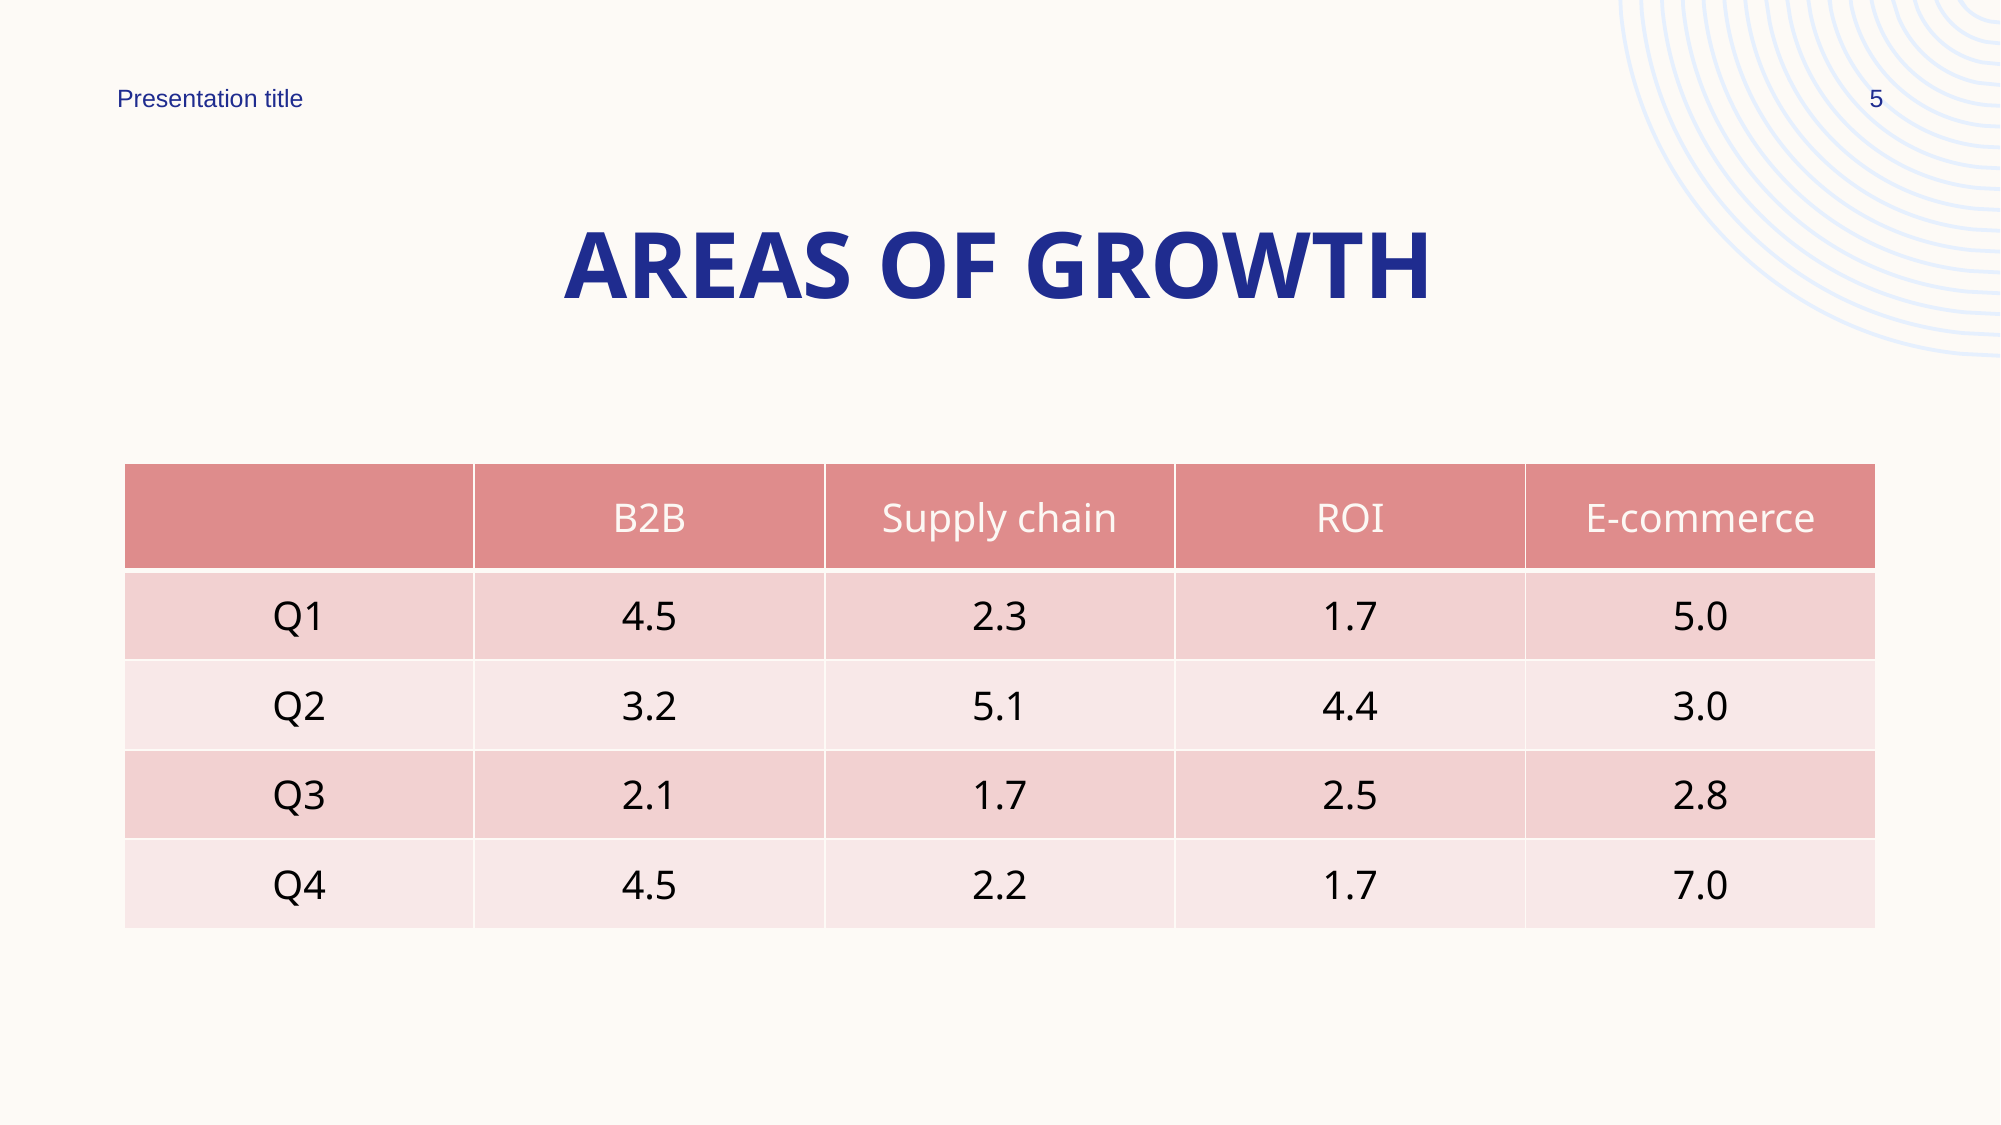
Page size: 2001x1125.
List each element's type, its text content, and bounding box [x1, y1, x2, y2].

table_cell Q2 [125, 661, 473, 749]
table_cell Q4 [125, 840, 473, 928]
slide_number 5 [1795, 75, 1958, 120]
table_cell 2.8 [1526, 751, 1875, 838]
table_header ROI [1176, 464, 1525, 568]
table_cell 7.0 [1526, 840, 1875, 928]
table_cell Q3 [125, 751, 473, 838]
table_cell 3.0 [1526, 661, 1875, 749]
table_cell 4.5 [475, 840, 824, 928]
table_cell Q1 [125, 573, 473, 659]
table_cell 4.5 [475, 573, 824, 659]
table_cell 5.0 [1526, 573, 1875, 659]
table_cell 1.7 [1176, 573, 1525, 659]
table_header E-commerce [1526, 464, 1875, 568]
table_cell 3.2 [475, 661, 824, 749]
table_cell 2.2 [826, 840, 1174, 928]
table_cell 1.7 [1176, 840, 1525, 928]
table_header [125, 464, 473, 568]
table_header Supply chain [826, 464, 1174, 568]
footer Presentation title [101, 75, 627, 120]
table_header B2B [475, 464, 824, 568]
table_cell 4.4 [1176, 661, 1525, 749]
table_cell 2.1 [475, 751, 824, 838]
table_cell 2.3 [826, 573, 1174, 659]
table_cell 1.7 [826, 751, 1174, 838]
title AREAS OF GROWTH [124, 199, 1875, 326]
table_cell 2.5 [1176, 751, 1525, 838]
table_cell 5.1 [826, 661, 1174, 749]
